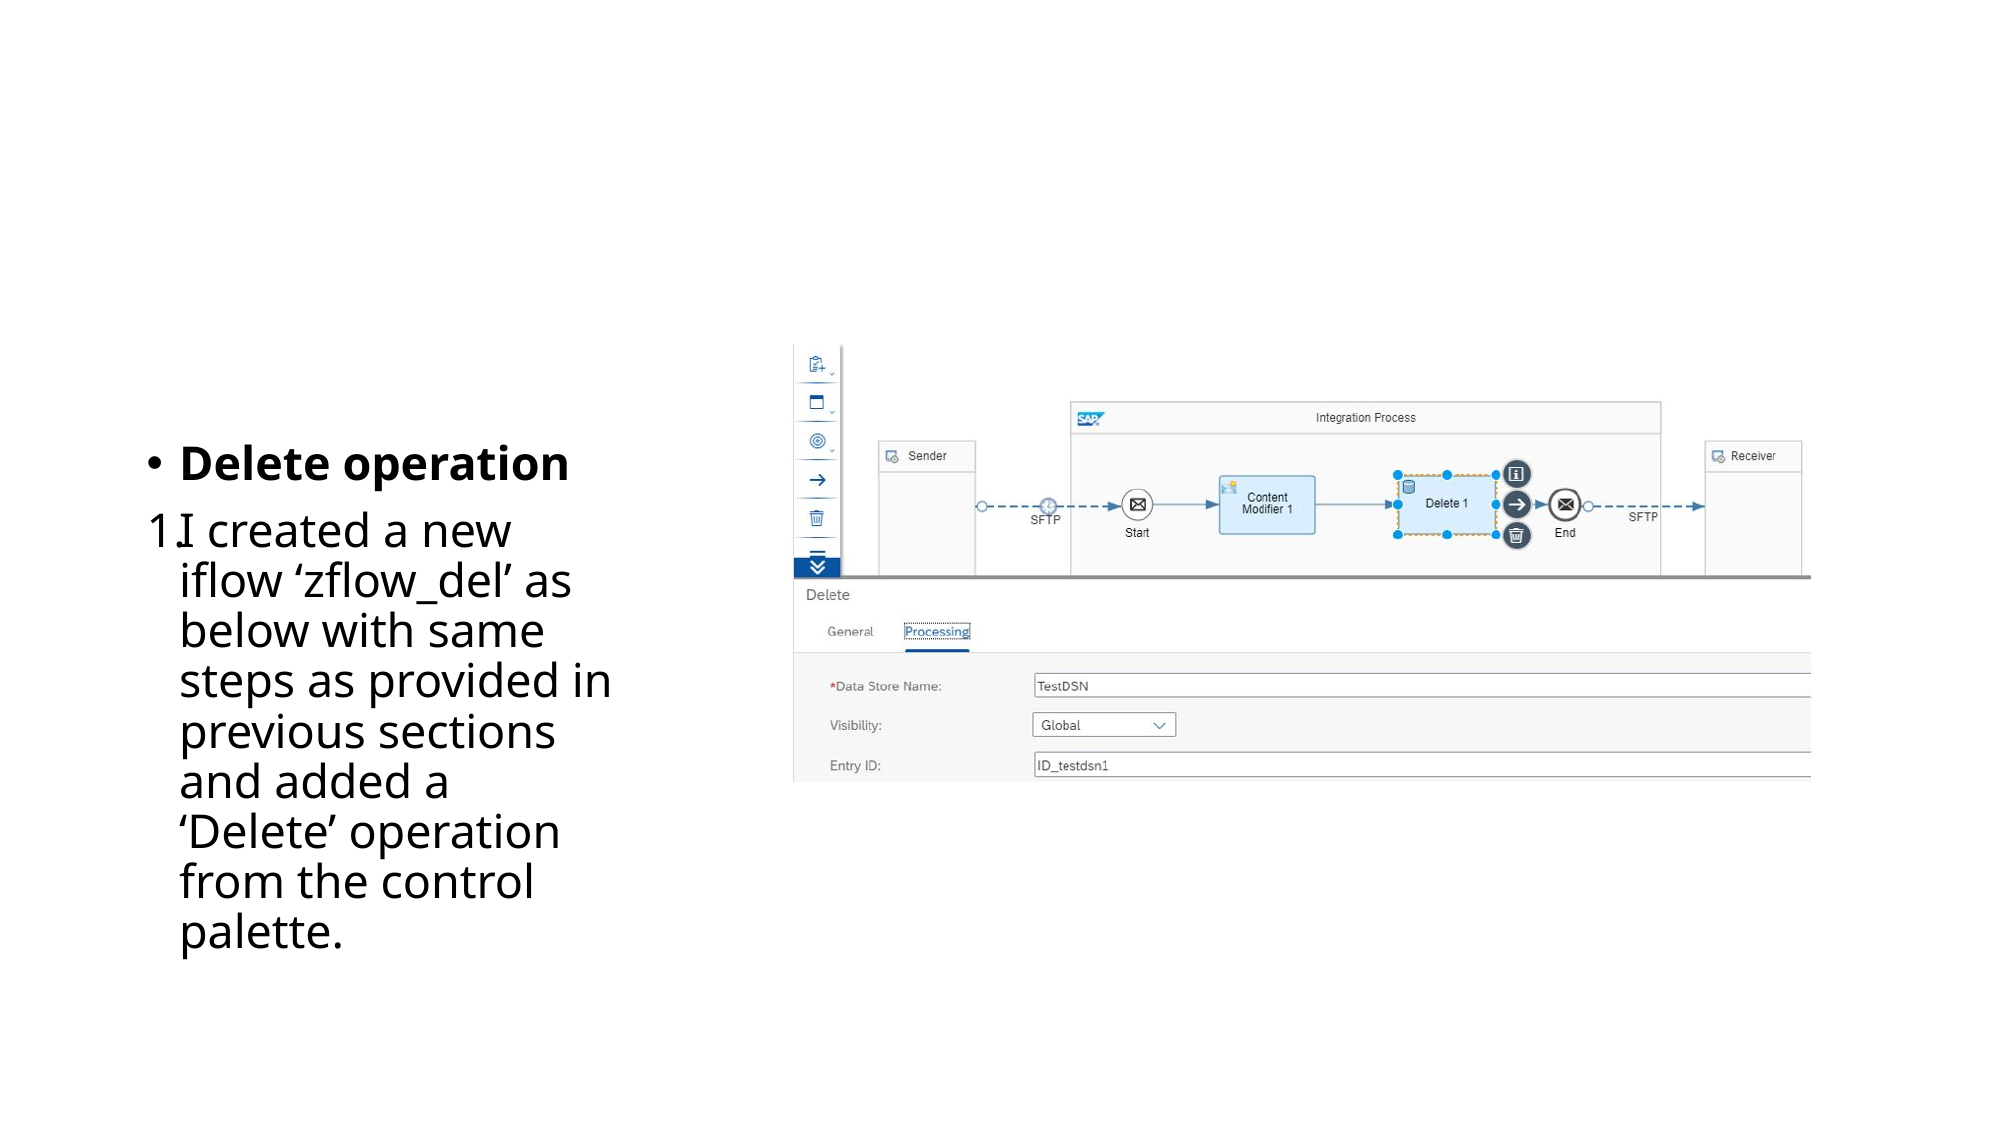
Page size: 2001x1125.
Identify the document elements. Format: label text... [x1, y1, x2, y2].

list Delete operation I created a new iflow ‘zflow_del’ as below with same steps as provided in previous sections and added a ‘Delete’ operation from the control palette. [131, 432, 635, 968]
picture [791, 344, 1813, 782]
